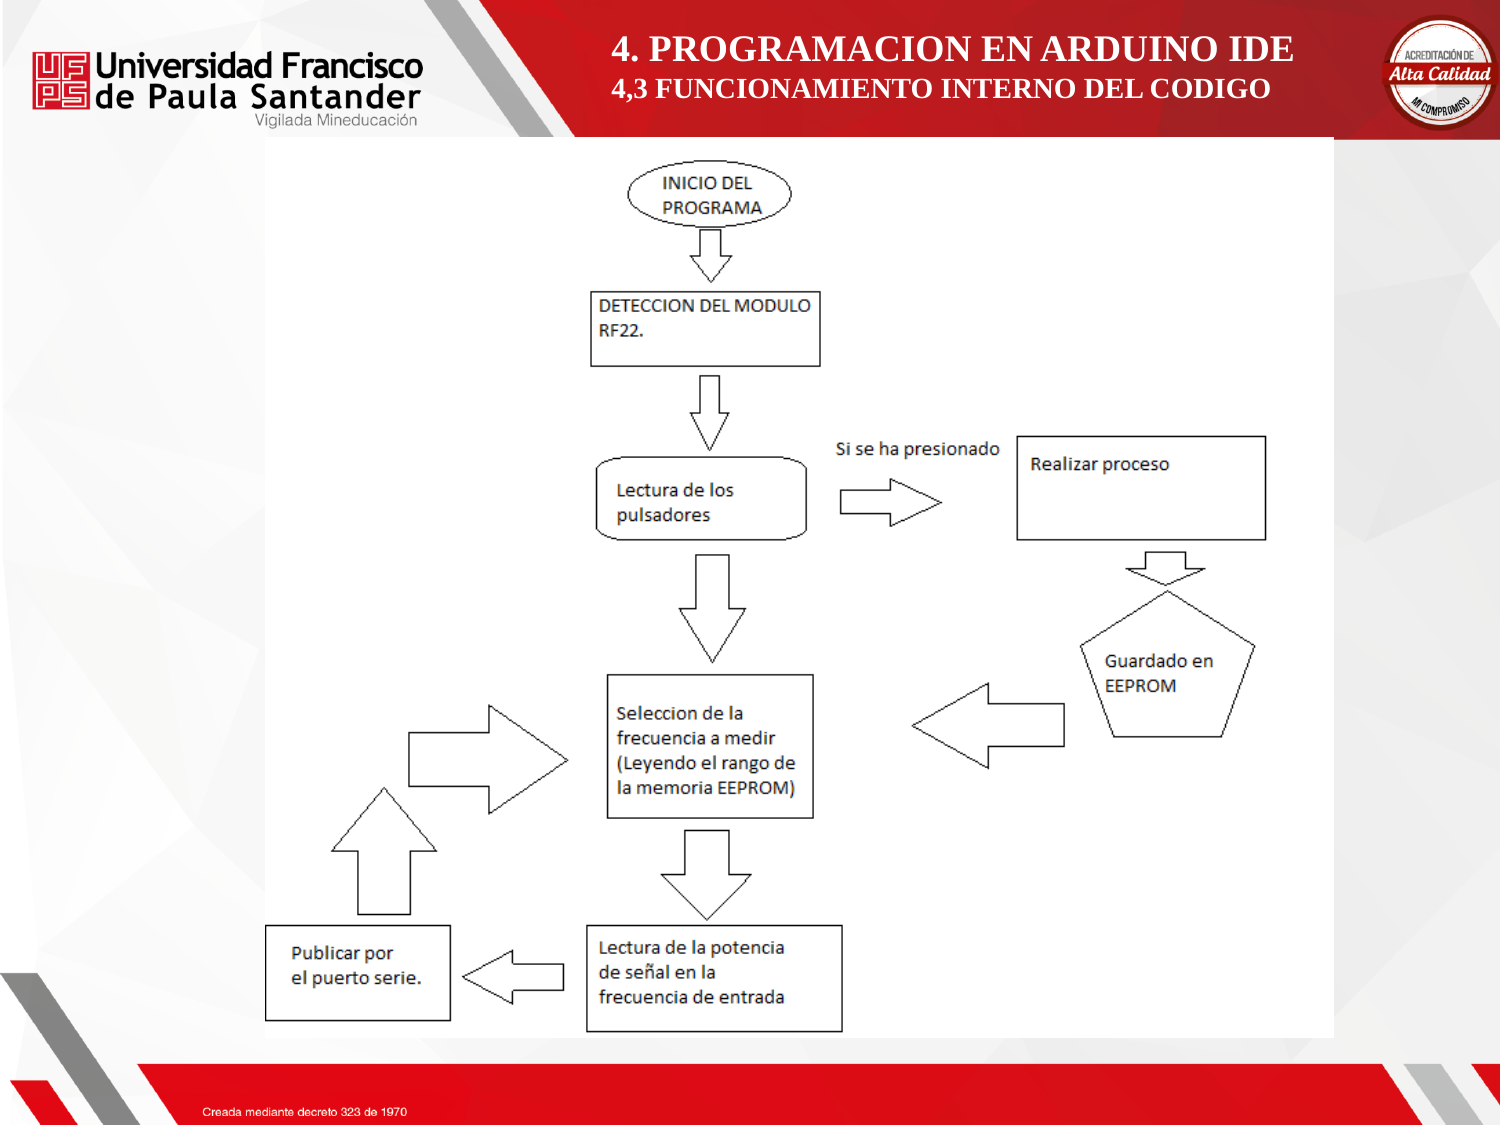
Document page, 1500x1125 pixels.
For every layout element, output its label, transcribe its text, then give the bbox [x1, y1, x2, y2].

picture [0, 0, 1500, 1125]
text_box 4. PROGRAMACION EN ARDUINO IDE 4,3 FUNCIONAMIENTO INTERNO DEL CODIGO [596, 16, 1500, 112]
